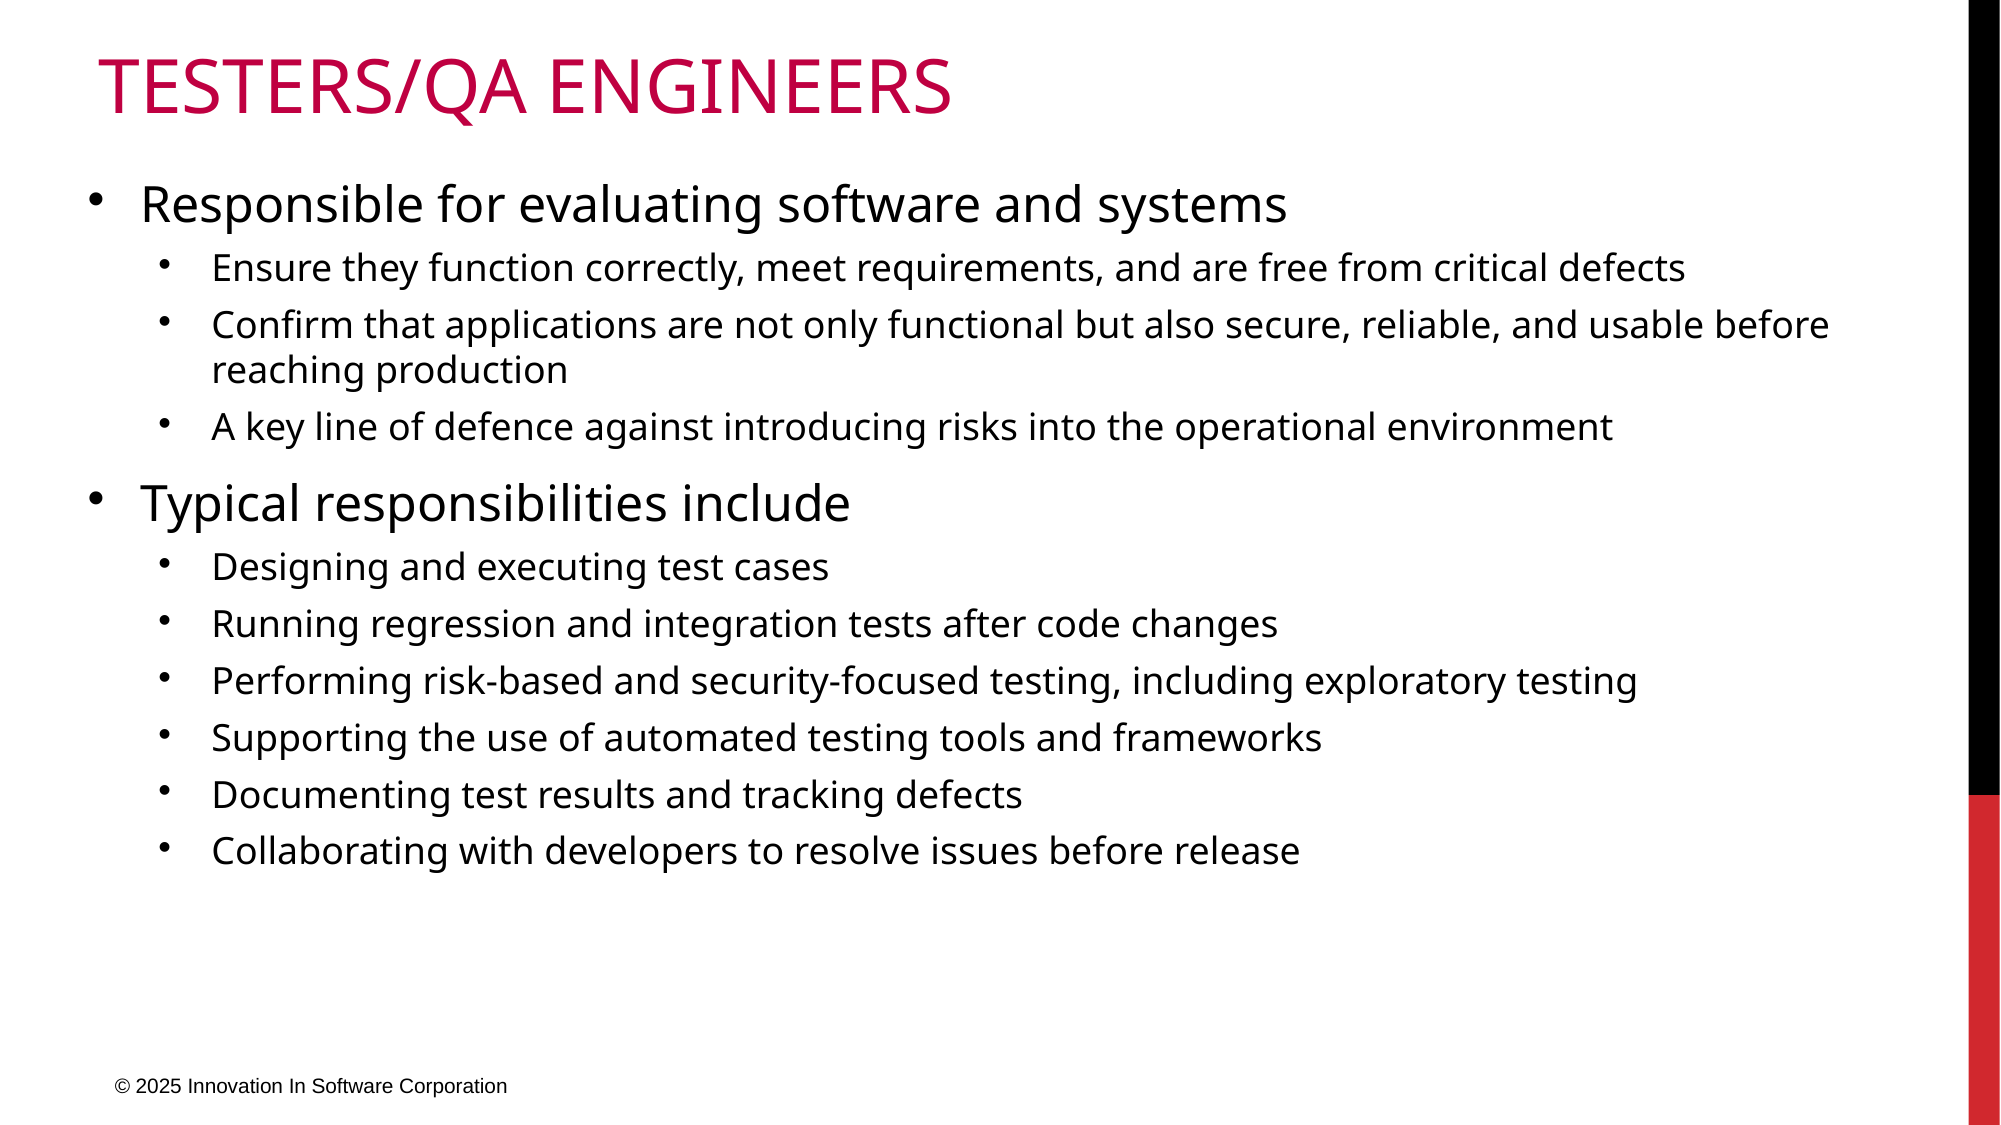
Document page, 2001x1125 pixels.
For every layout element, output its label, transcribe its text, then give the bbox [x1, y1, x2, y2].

footer © 2025 Innovation In Software Corporation [99, 1065, 850, 1112]
title Testers/QA Engineers [98, 0, 2000, 186]
list Responsible for evaluating software and systems Ensure they function correctly, meet requirements, and are free from critical defects Confirm that applications are not only functional but also secure, reliable, and usable before reaching production A key line of defence against introducing risks into the operational environment Typical responsibilities include Designing and executing test cases Running regression and integration tests after code changes Performing risk-based and security-focused testing, including exploratory testing Supporting the use of automated testing tools and frameworks Documenting test results and tracking defects Collaborating with developers to resolve issues before release [69, 172, 1874, 1001]
